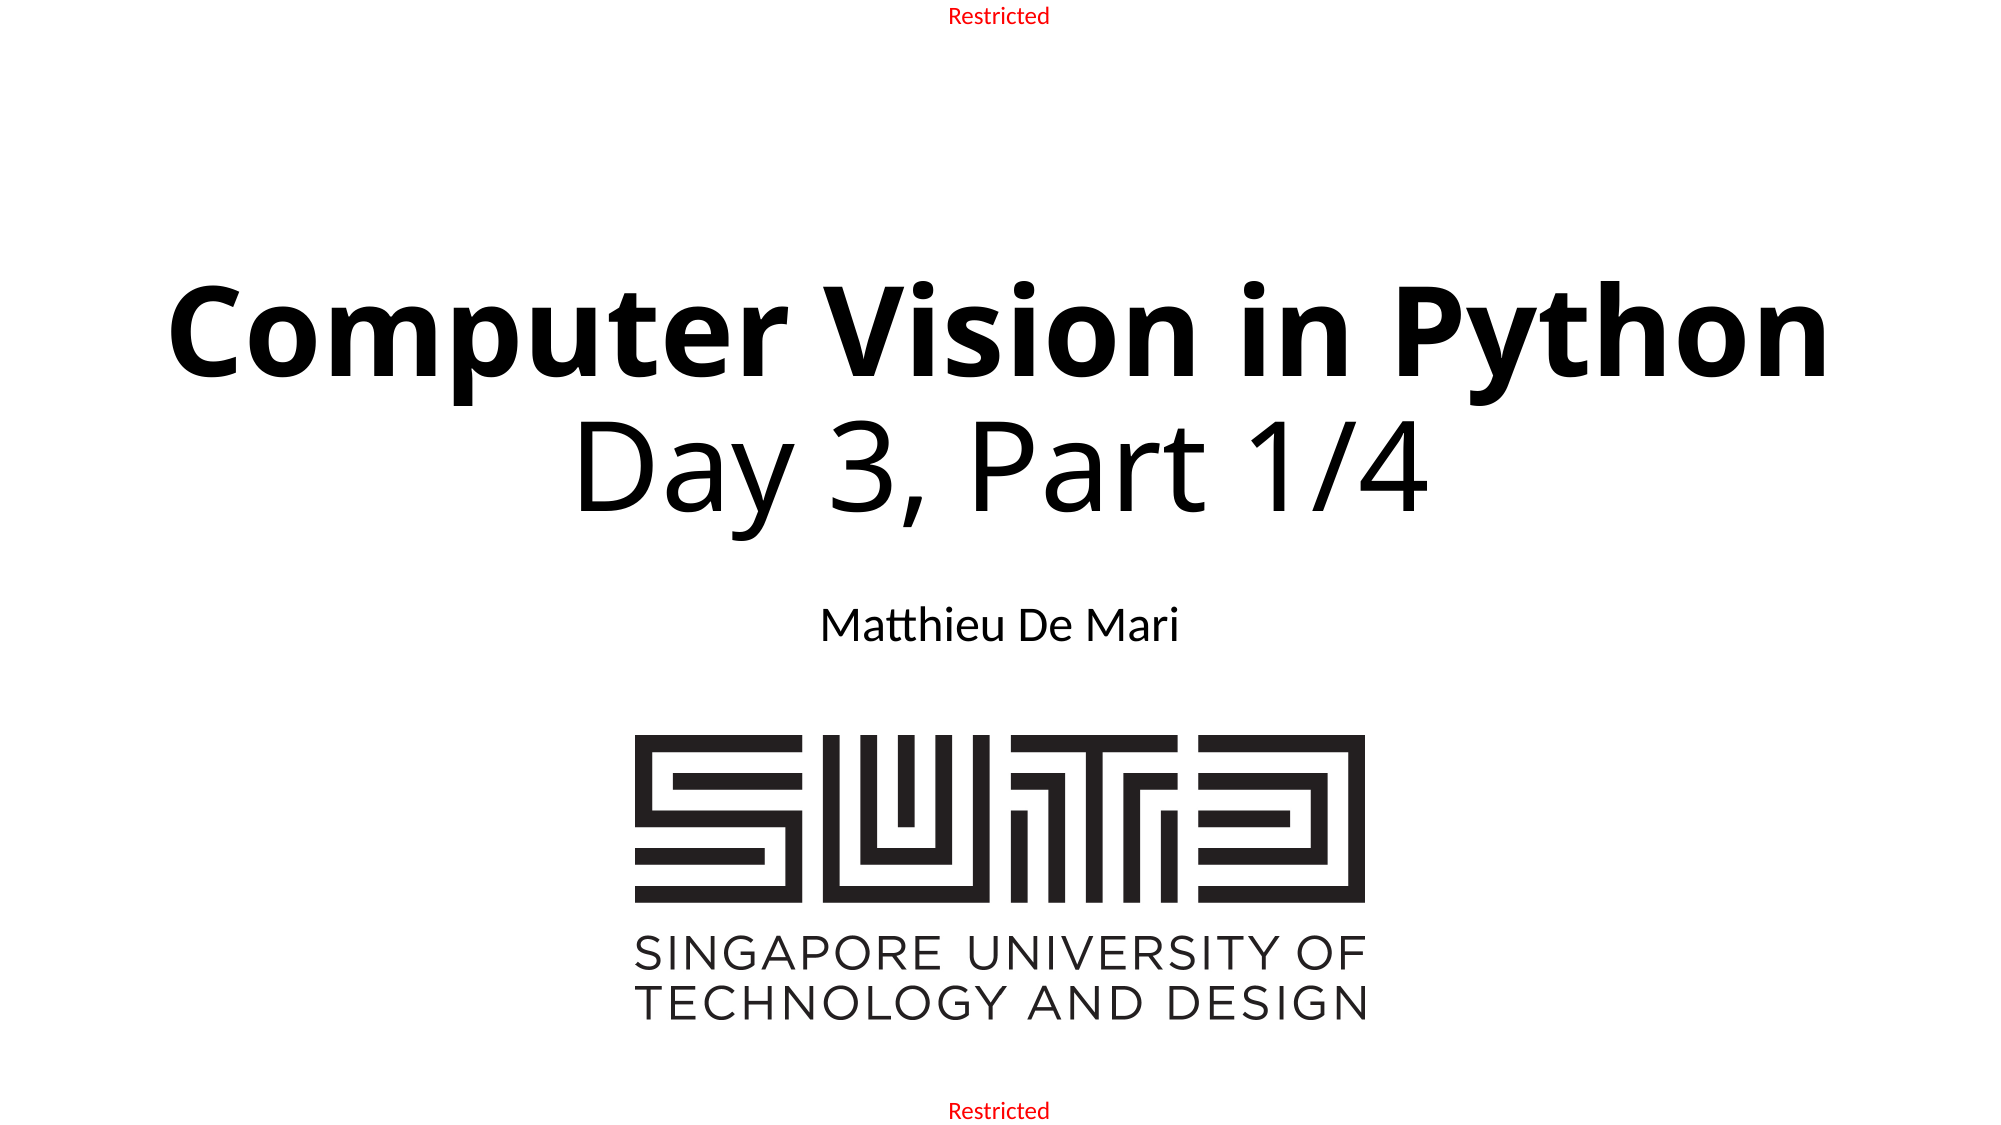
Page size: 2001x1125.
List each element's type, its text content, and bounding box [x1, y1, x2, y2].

title Computer Vision in Python Day 3, Part 1/4 [61, 154, 1939, 547]
subtitle Matthieu De Mari [249, 590, 1750, 863]
picture [635, 735, 1365, 1020]
